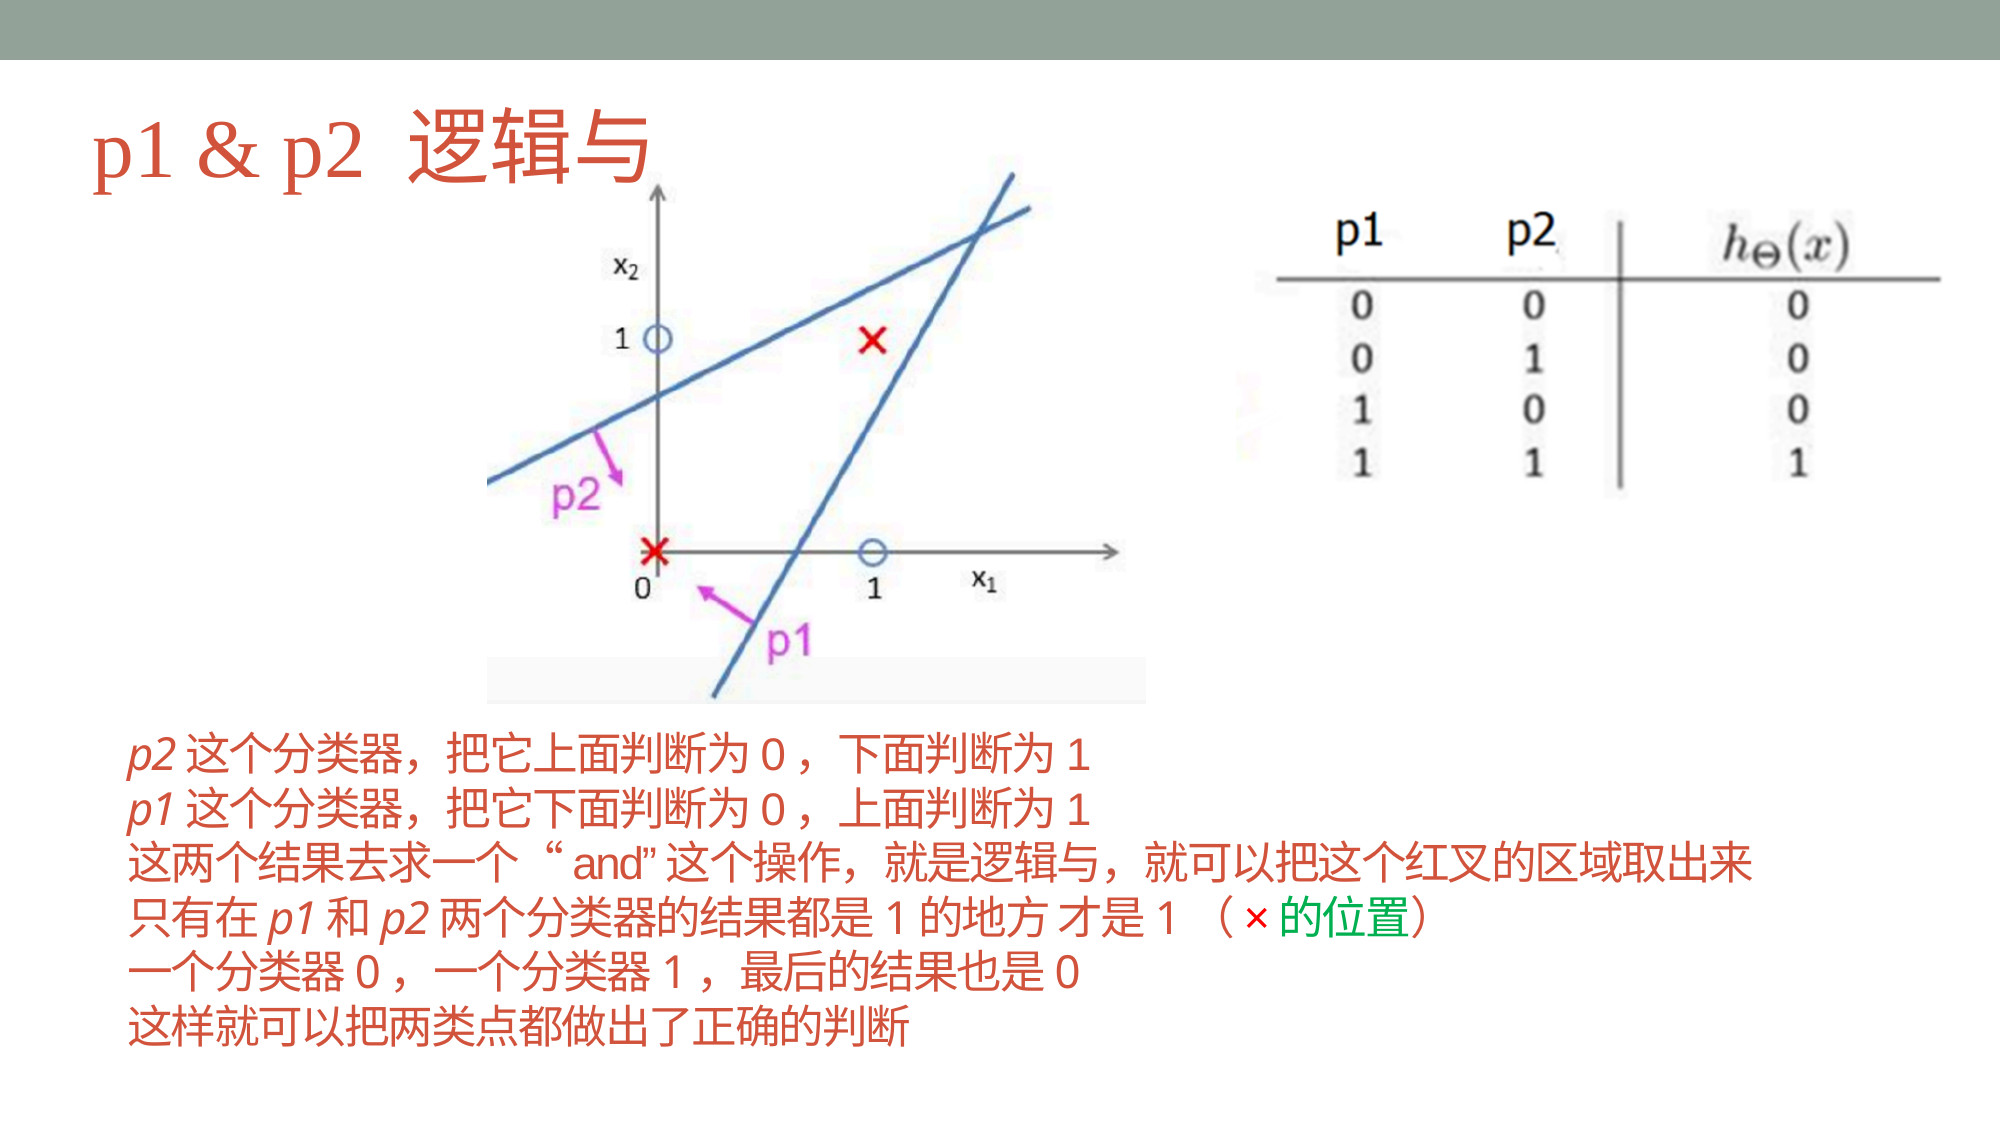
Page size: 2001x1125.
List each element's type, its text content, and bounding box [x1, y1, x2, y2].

text_box p1 & p2 逻辑与 [78, 86, 672, 302]
picture [1236, 167, 1982, 521]
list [487, 138, 1177, 707]
title p2这个分类器，把它上面判断为0，下面判断为1 p1这个分类器，把它下面判断为0，上面判断为1 这两个结果去求一个“and”这个操作，就是逻辑与，就可以把这个红叉的区域取出来 只有在p1和p2两个分类器的结果都是1的地方 才是1（×的位置） 一个分类器0，一个分类器1，最后的结果也是0 这样就可以把两类点都做出了正确的判断 [112, 715, 1982, 1062]
